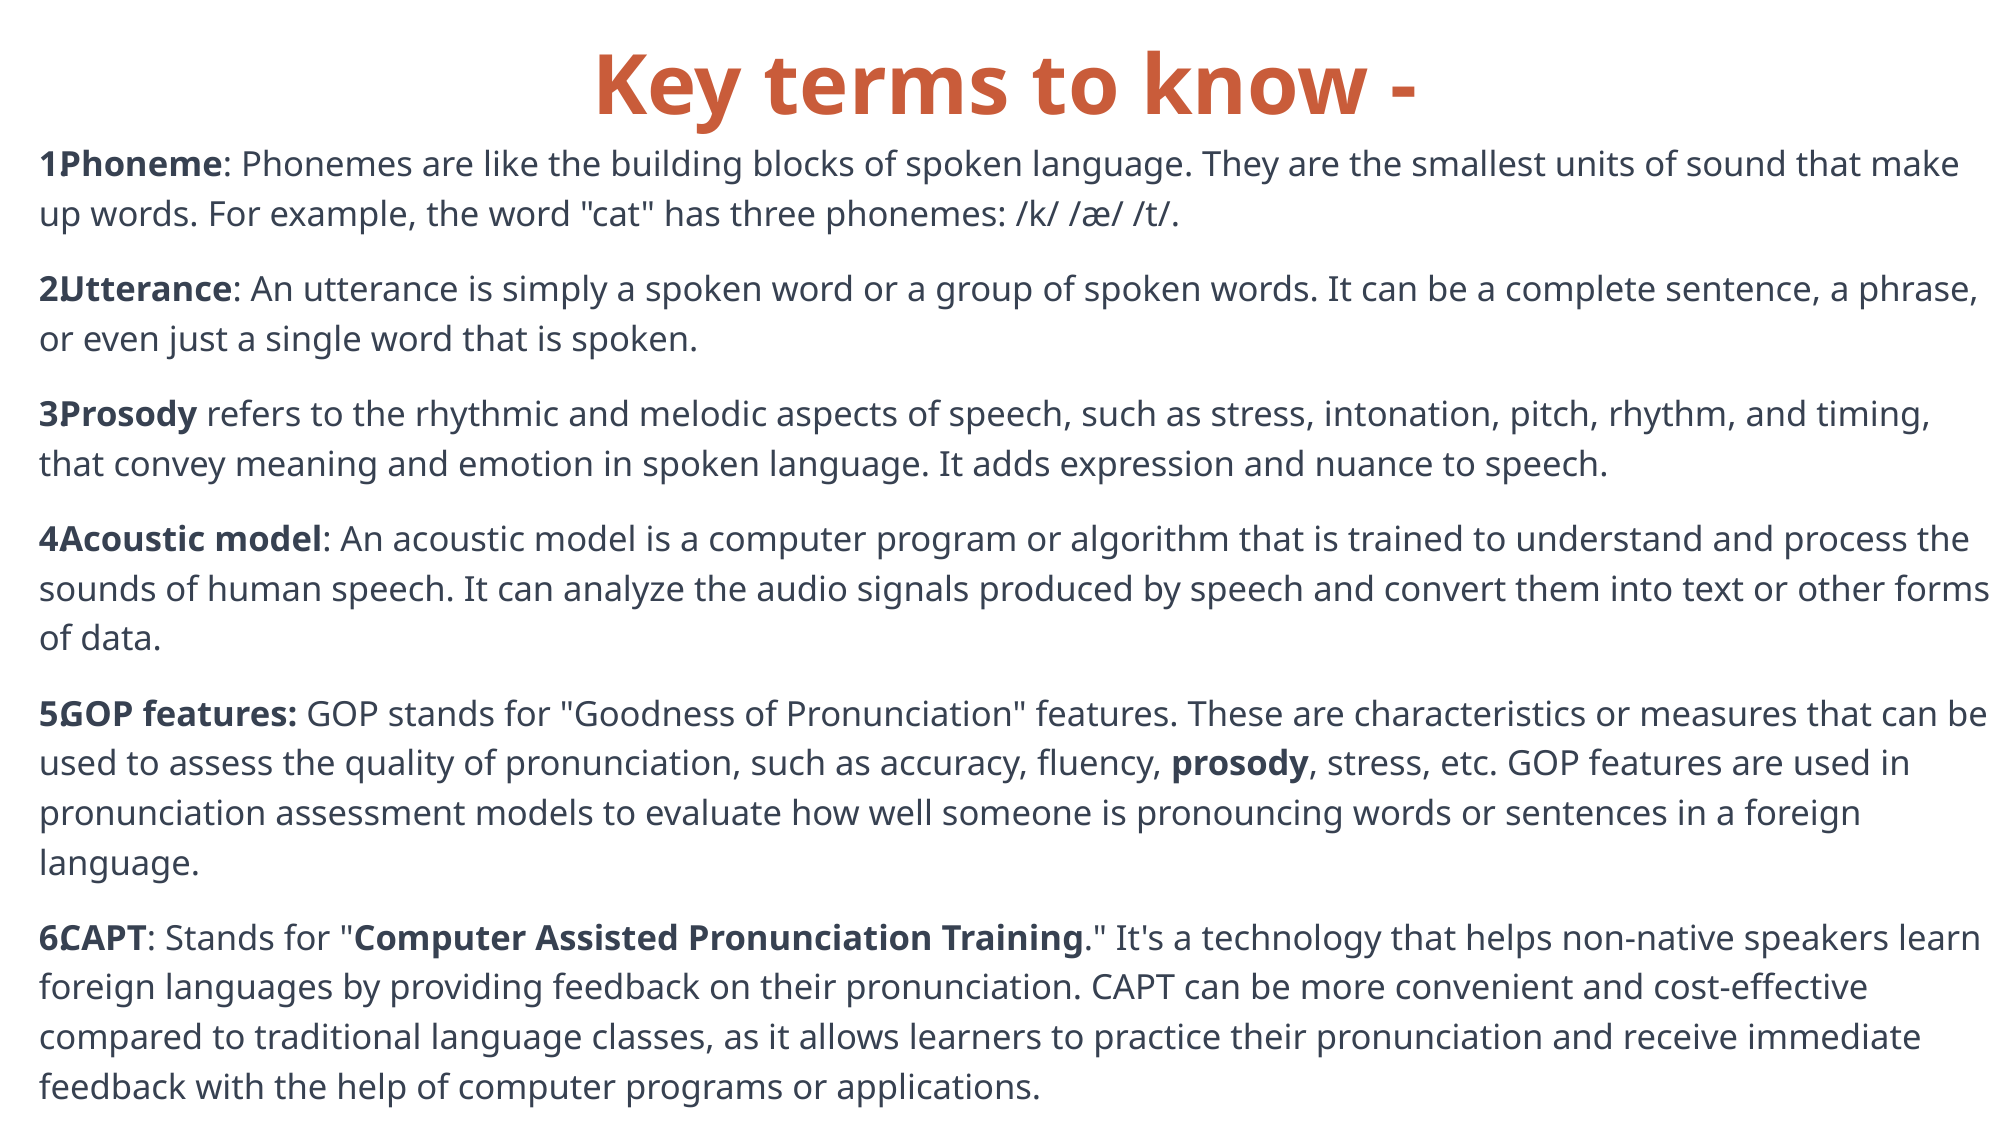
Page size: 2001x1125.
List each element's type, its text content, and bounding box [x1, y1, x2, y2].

title Key terms to know - [180, 47, 1830, 126]
list Phoneme: Phonemes are like the building blocks of spoken language. They are the smallest units of sound that make up words. For example, the word "cat" has three phonemes: /k/ /æ/ /t/. Utterance: An utterance is simply a spoken word or a group of spoken words. It can be a complete sentence, a phrase, or even just a single word that is spoken. Prosody refers to the rhythmic and melodic aspects of speech, such as stress, intonation, pitch, rhythm, and timing, that convey meaning and emotion in spoken language. It adds expression and nuance to speech. Acoustic model: An acoustic model is a computer program or algorithm that is trained to understand and process the sounds of human speech. It can analyze the audio signals produced by speech and convert them into text or other forms of data. GOP features: GOP stands for "Goodness of Pronunciation" features. These are characteristics or measures that can be used to assess the quality of pronunciation, such as accuracy, fluency, prosody, stress, etc. GOP features are used in pronunciation assessment models to evaluate how well someone is pronouncing words or sentences in a foreign language. CAPT: Stands for "Computer Assisted Pronunciation Training." It's a technology that helps non-native speakers learn foreign languages by providing feedback on their pronunciation. CAPT can be more convenient and cost-effective compared to traditional language classes, as it allows learners to practice their pronunciation and receive immediate feedback with the help of computer programs or applications. [38, 126, 2000, 1125]
